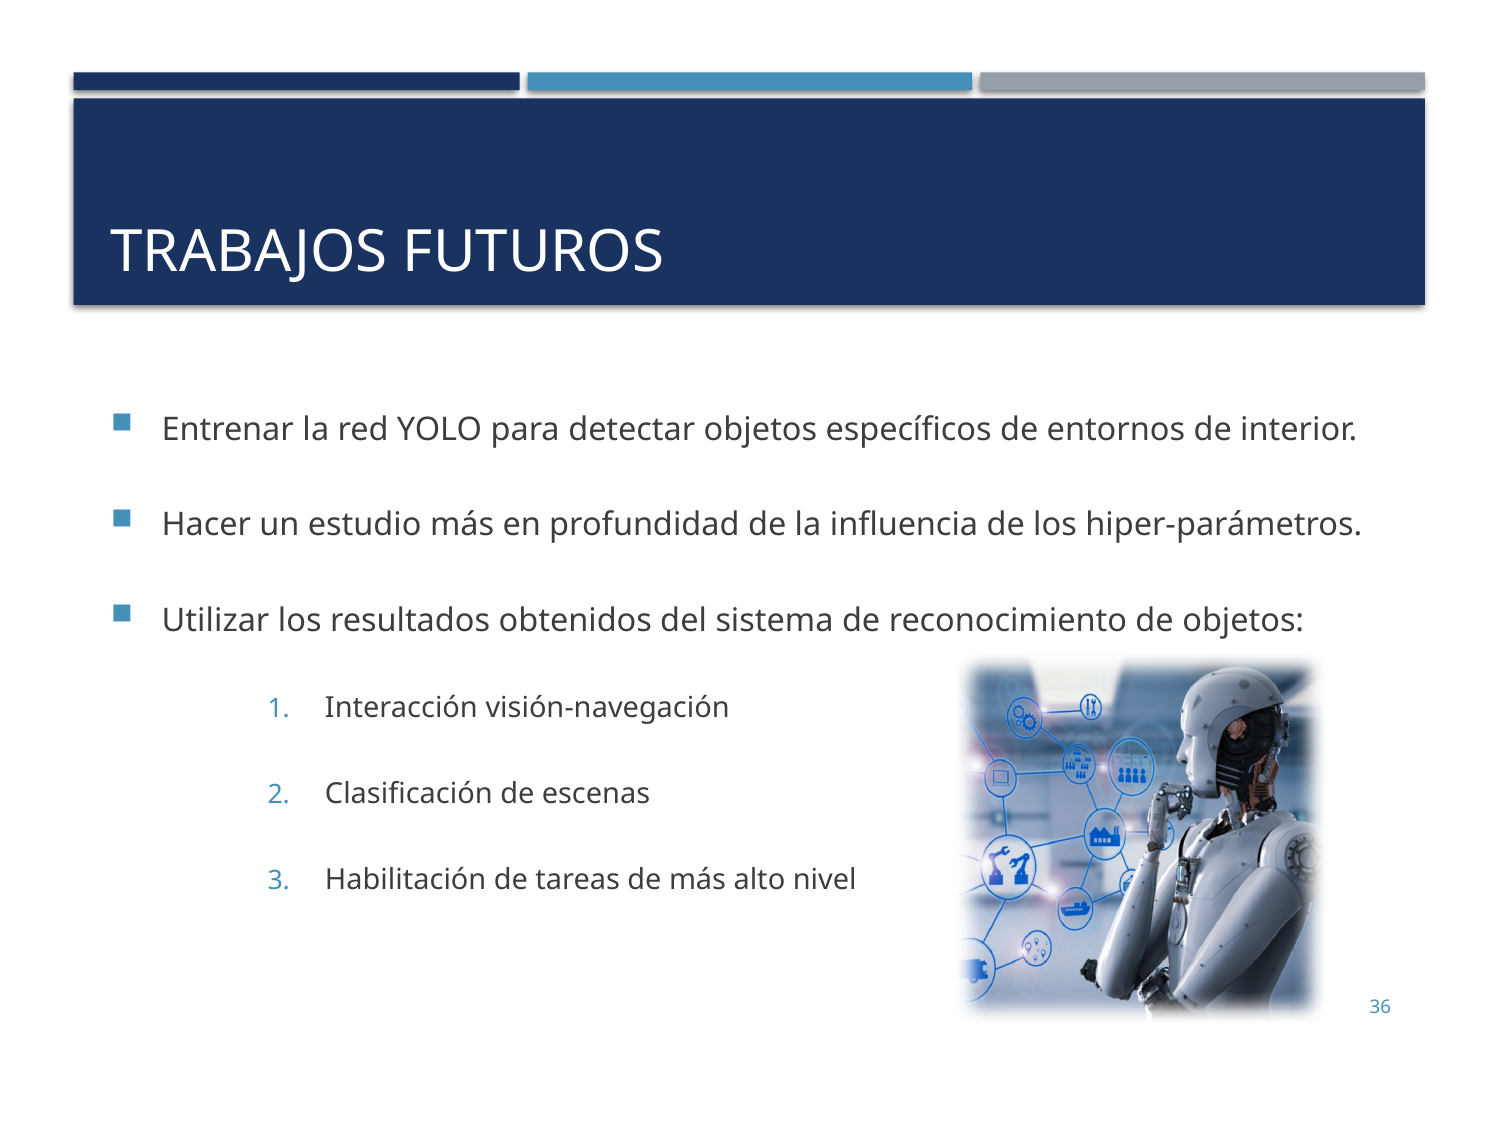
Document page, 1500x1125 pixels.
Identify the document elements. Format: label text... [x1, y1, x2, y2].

picture [953, 651, 1328, 1026]
slide_number 36 [1279, 977, 1406, 1037]
list Entrenar la red YOLO para detectar objetos específicos de entornos de interior. Hacer un estudio más en profundidad de la influencia de los hiper-parámetros. Utilizar los resultados obtenidos del sistema de reconocimiento de objetos: Interacción visión-navegación Clasificación de escenas Habilitación de tareas de más alto nivel [95, 286, 1406, 977]
title Trabajos futuros [95, 112, 1406, 286]
